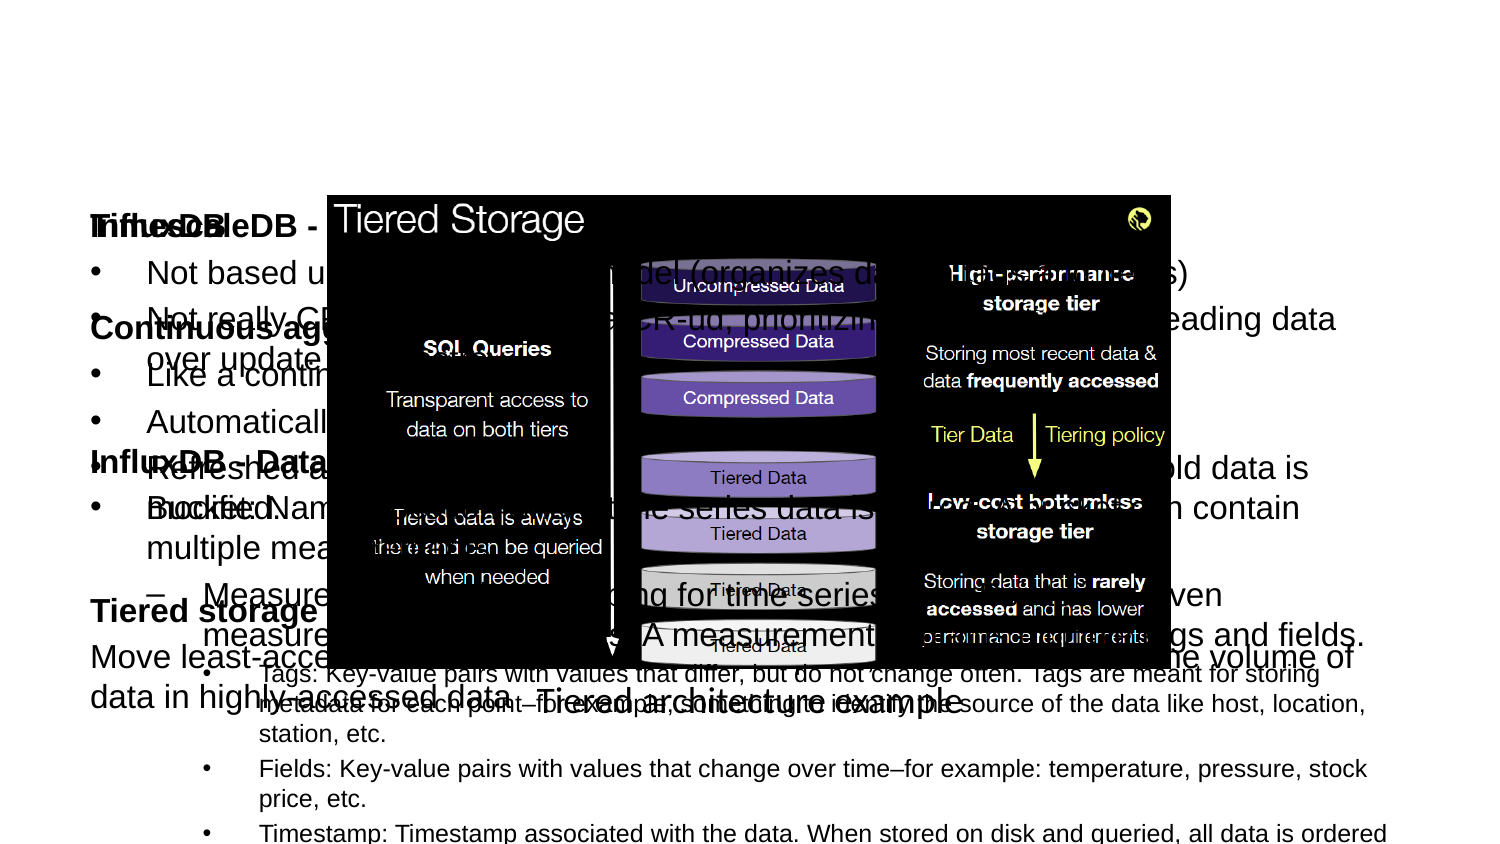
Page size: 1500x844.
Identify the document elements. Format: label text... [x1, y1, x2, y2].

list InfluxDB Not based upon the relational model (organizes data in tags and fields) Not really CRUD db: more like a CR-ud, prioritizing the creating and reading data over update and destroy InfluxDB - Data Model Bucket: Named location where time series data is stored. A bucket can contain multiple measurements. Measurement: Logical grouping for time series data. Points in a given measurement share the tags. A measurement contains multiple tags and fields. Tags: Key-value pairs with values that differ, but do not change often. Tags are meant for storing metadata for each point–for example, something to identify the source of the data like host, location, station, etc. Fields: Key-value pairs with values that change over time–for example: temperature, pressure, stock price, etc. Timestamp: Timestamp associated with the data. When stored on disk and queried, all data is ordered by time. Point: Single data record identified by its measurement, tag keys, tag values, field key, and timestamp. Series: A group of points with the same measurement, tag keys, and tag values. InfluxDB - Query language Flux: non-SQL-like syntax InfluxQL: SQL-like but with less operatiors (e.g. no UNION, JOIN and HAVING) Timescale vs. InfluxDB Schema variability: while on a TimescaleDB table schema has to be defined upfront (can’t add dimensions to a non-empty table), InfluxDB is much more flexible SQL JOINs aren’t available for InfluxDB measurements in InfluxQL, they are with Flux. doc [75, 196, 1425, 754]
picture [326, 195, 1172, 669]
